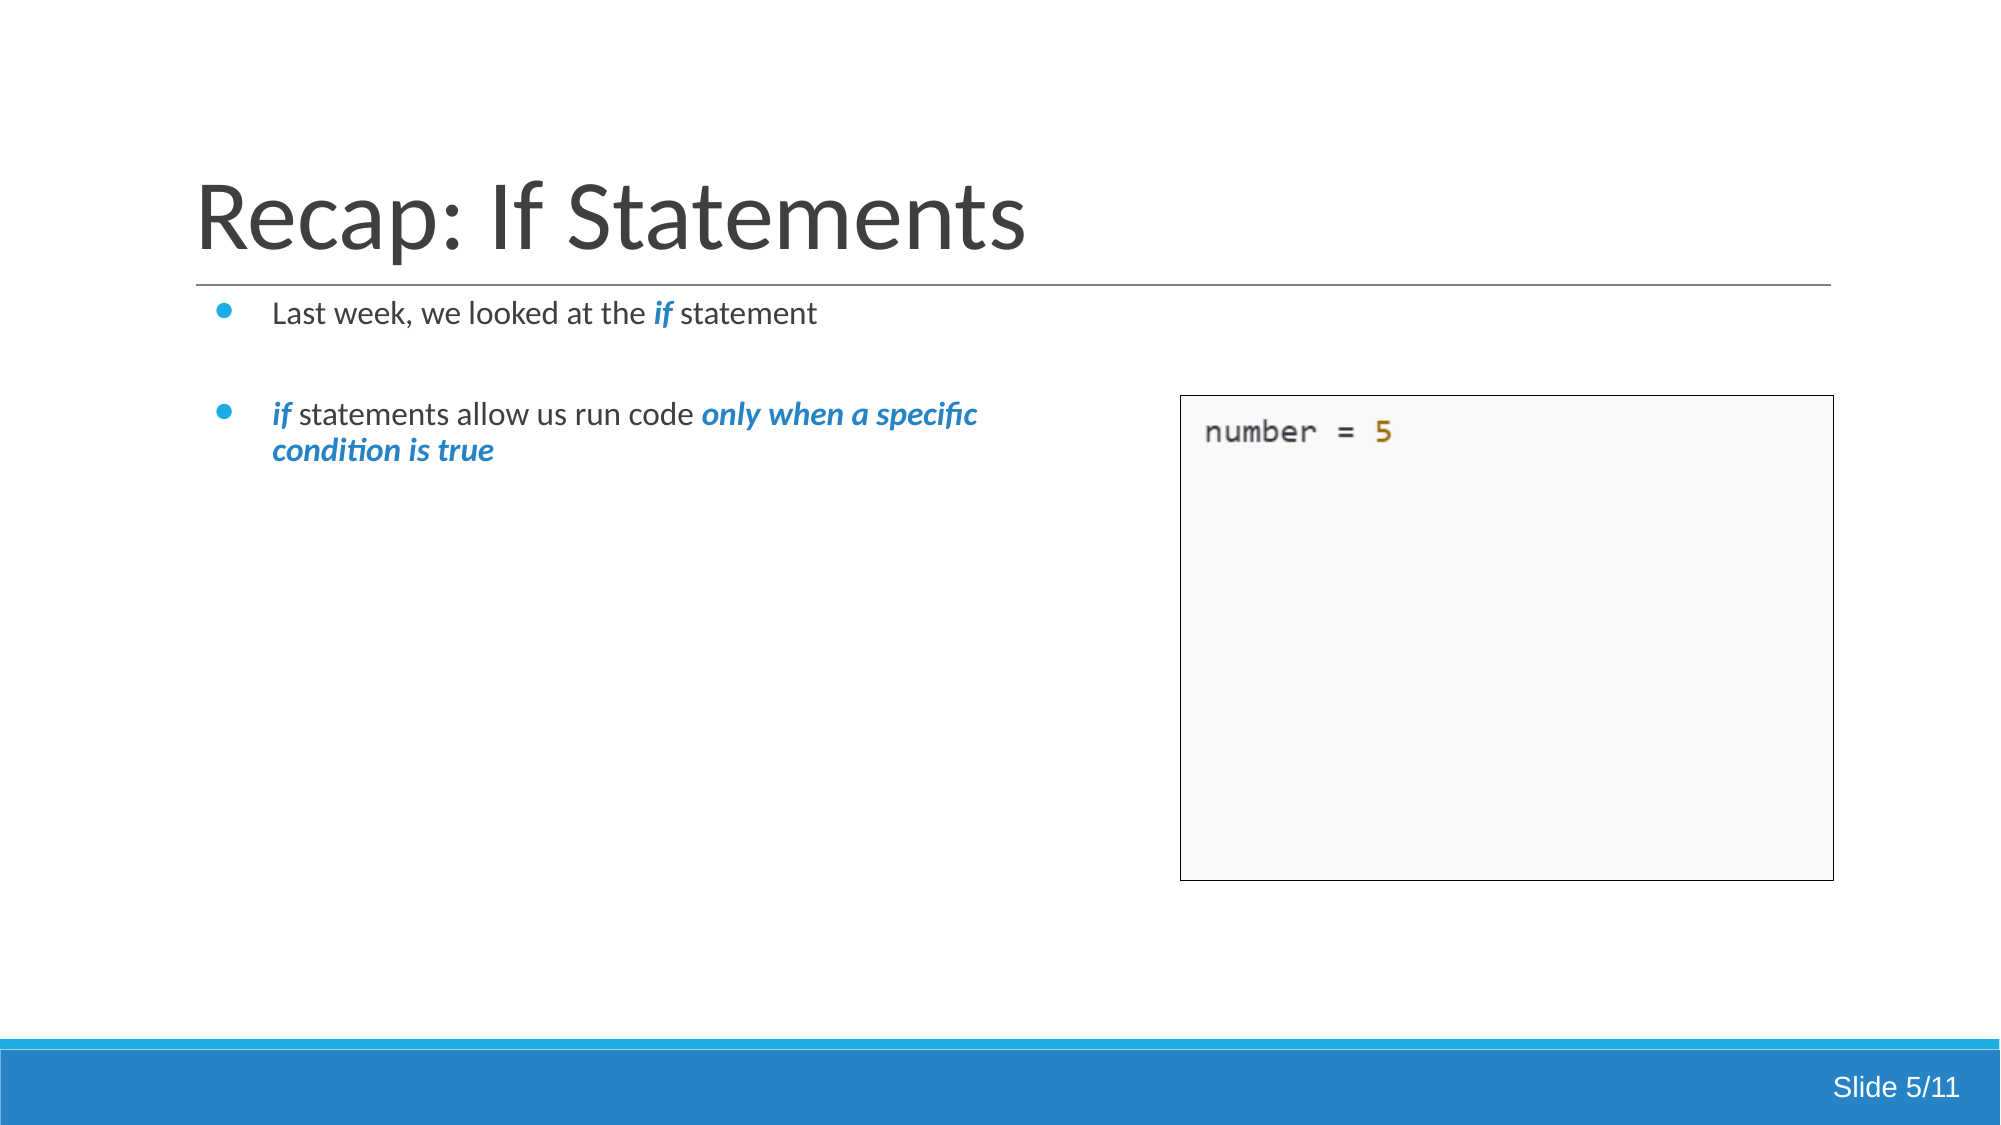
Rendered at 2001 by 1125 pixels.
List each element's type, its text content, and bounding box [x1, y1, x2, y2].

picture [1180, 395, 1834, 882]
title Recap: If Statements [180, 39, 1830, 278]
text_box Slide 5/11 [1817, 1053, 2000, 1125]
text_box Last week, we looked at the if statement if statements allow us run code only when a specific condition is true [197, 288, 1100, 849]
